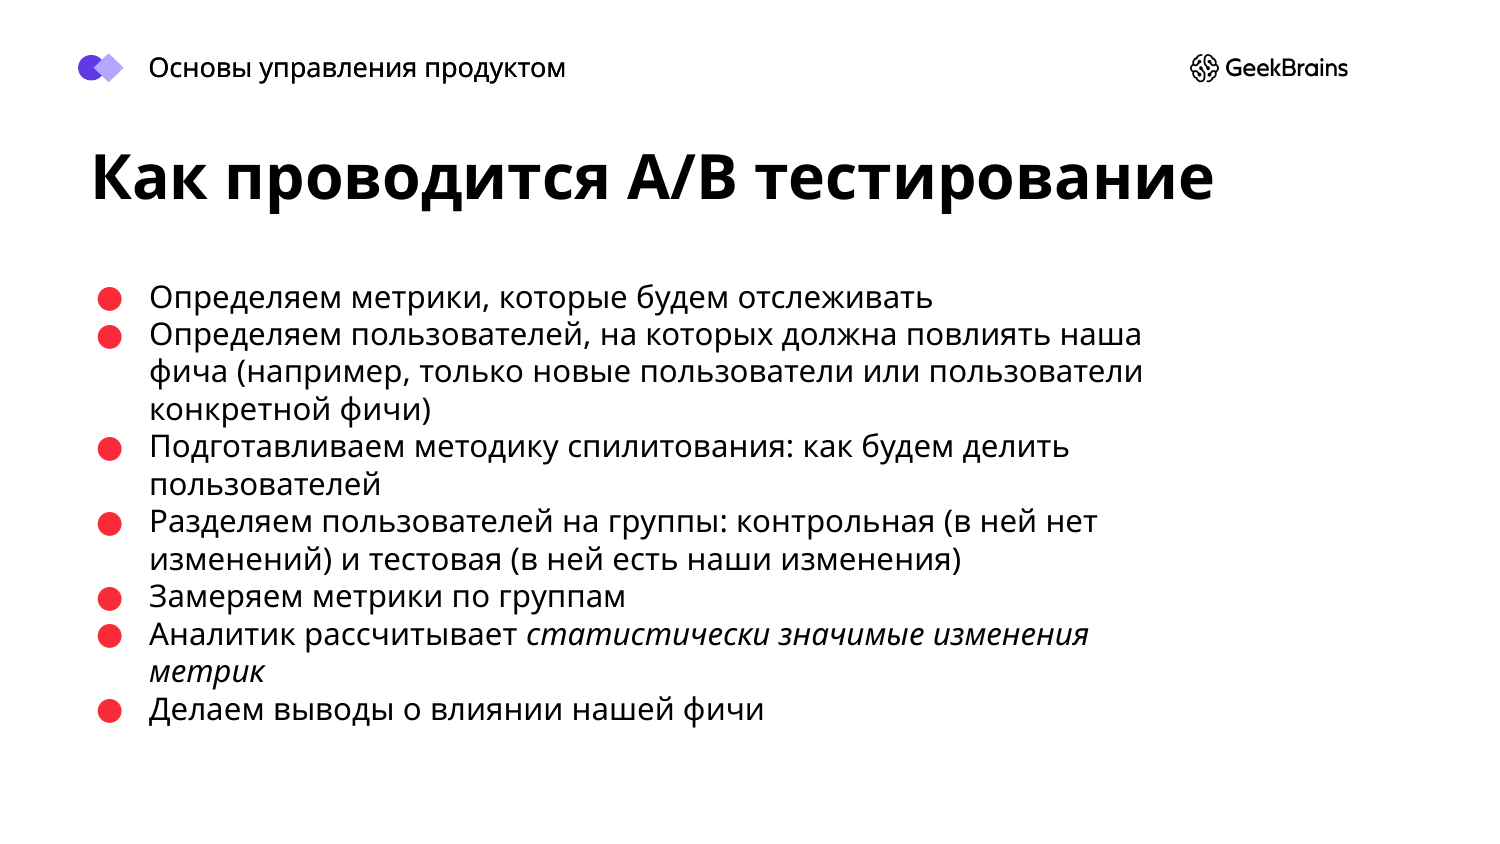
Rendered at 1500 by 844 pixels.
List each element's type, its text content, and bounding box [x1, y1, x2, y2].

text_box Определяем метрики, которые будем отслеживать Определяем пользователей, на которых должна повлиять наша фича (например, только новые пользователи или пользователи конкретной фичи) Подготавливаем методику спилитования: как будем делить пользователей Разделяем пользователей на группы: контрольная (в ней нет изменений) и тестовая (в ней есть наши изменения) Замеряем метрики по группам Аналитик рассчитывает статистически значимые изменения метрик Делаем выводы о влиянии нашей фичи [74, 275, 1203, 737]
title Как проводится A/B тестирование [73, 136, 1324, 211]
picture [1189, 53, 1348, 83]
text_box [93, 53, 124, 82]
text_box [78, 54, 102, 81]
text_box Основы управления продуктом [141, 43, 1029, 81]
